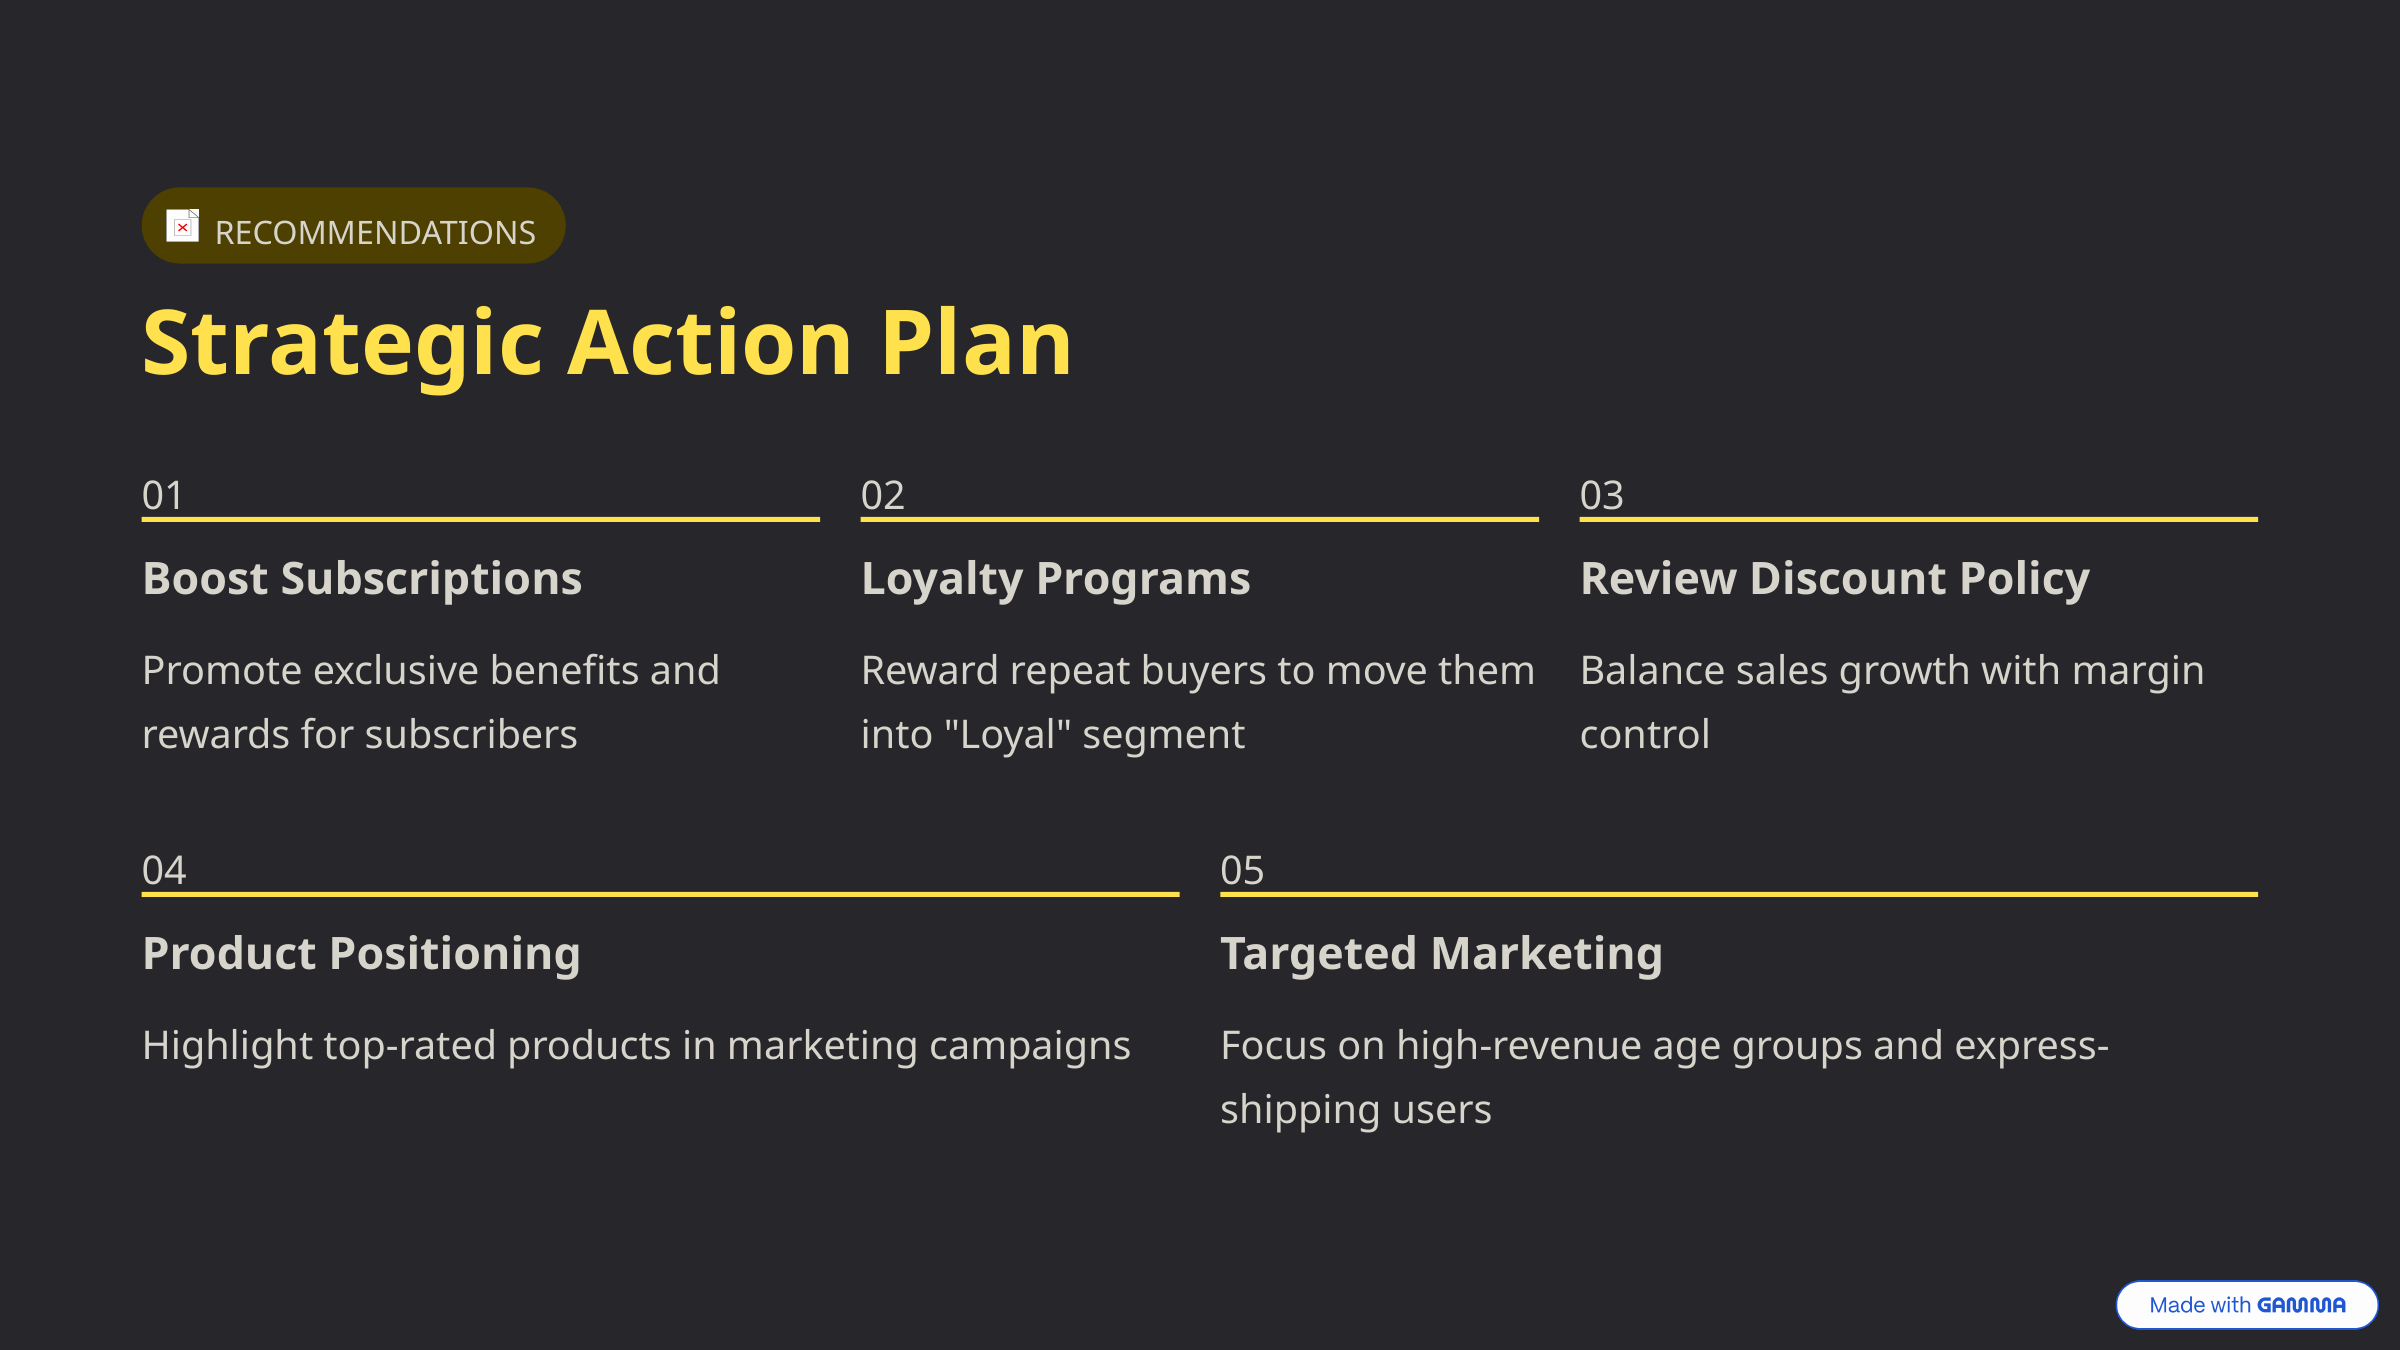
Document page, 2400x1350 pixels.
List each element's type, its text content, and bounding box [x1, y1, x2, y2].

text_box Balance sales growth with margin control [1579, 627, 2259, 758]
text_box Highlight top-rated products in marketing campaigns [141, 1002, 1180, 1068]
text_box [1220, 891, 2259, 897]
text_box Strategic Action Plan [141, 279, 1129, 393]
picture [165, 209, 199, 242]
text_box [1579, 516, 2259, 522]
text_box Boost Subscriptions [141, 547, 620, 604]
text_box 02 [860, 452, 902, 504]
text_box Review Discount Policy [1579, 547, 2106, 604]
text_box Product Positioning [141, 922, 604, 979]
text_box Promote exclusive benefits and rewards for subscribers [141, 627, 821, 758]
text_box Focus on high-revenue age groups and express-shipping users [1220, 1002, 2259, 1133]
text_box [141, 891, 1180, 897]
text_box [141, 187, 566, 264]
text_box [860, 516, 1540, 522]
text_box 03 [1579, 452, 1621, 504]
text_box 04 [141, 828, 183, 879]
text_box Targeted Marketing [1220, 922, 1683, 979]
text_box Reward repeat buyers to move them into "Loyal" segment [860, 627, 1540, 758]
text_box [141, 516, 821, 522]
text_box Loyalty Programs [860, 547, 1311, 604]
text_box 01 [141, 452, 183, 504]
text_box 05 [1220, 828, 1261, 879]
picture [2106, 1271, 2389, 1339]
text_box RECOMMENDATIONS [214, 199, 542, 252]
